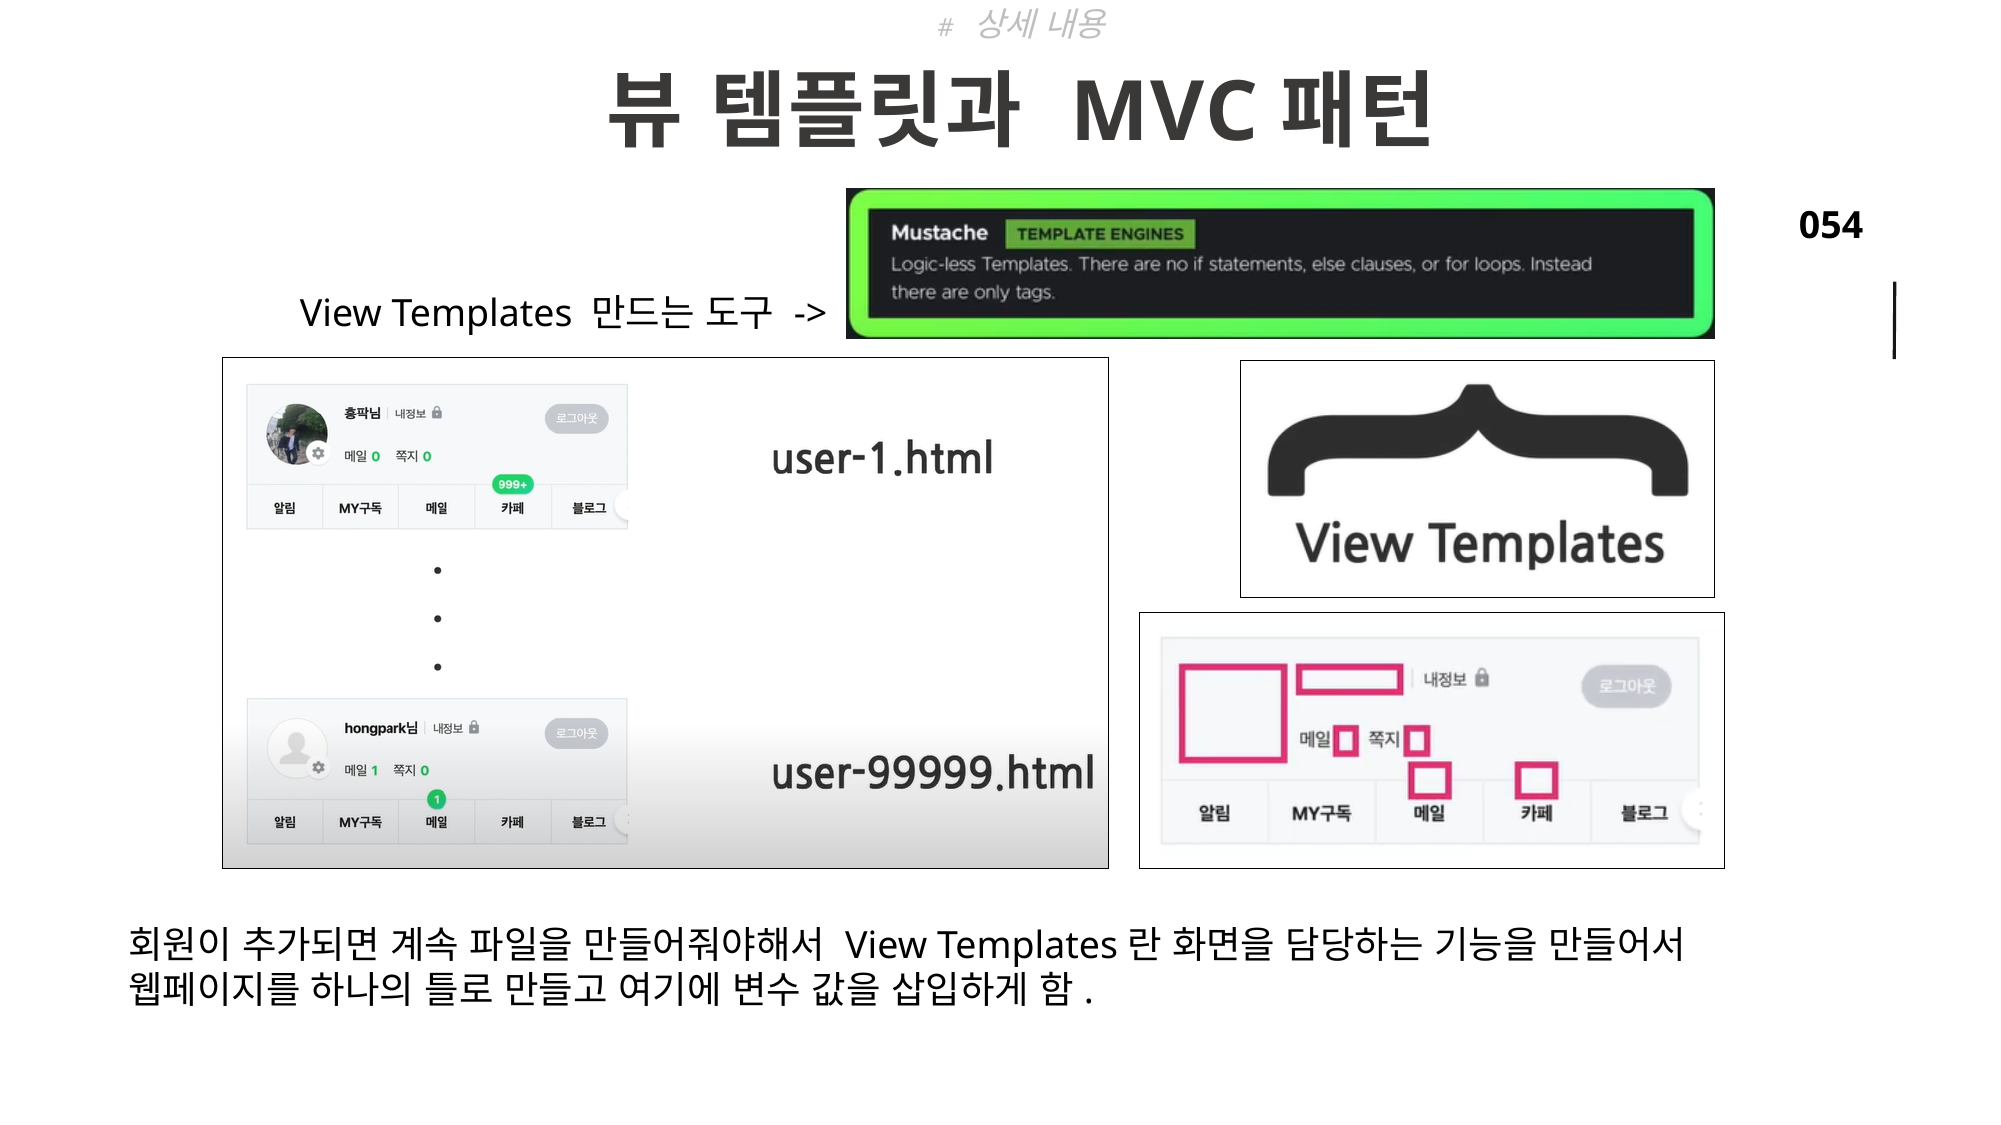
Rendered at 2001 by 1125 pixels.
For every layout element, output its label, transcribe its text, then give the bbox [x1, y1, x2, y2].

picture [222, 357, 1110, 869]
picture [846, 188, 1715, 339]
text_box 뷰 템플릿과 MVC패턴 [370, 61, 1672, 196]
text_box # 상세 내용 [696, 0, 1346, 62]
picture [1139, 612, 1725, 869]
text_box 회원이 추가되면 계속 파일을 만들어줘야해서 View Templates란 화면을 담당하는 기능을 만들어서 웹페이지를 하나의 틀로 만들고 여기에 변수 값을 삽입하게 함. [113, 913, 1867, 1019]
text_box View Templates 만드는 도구 -> [284, 281, 887, 342]
picture [1240, 360, 1715, 598]
